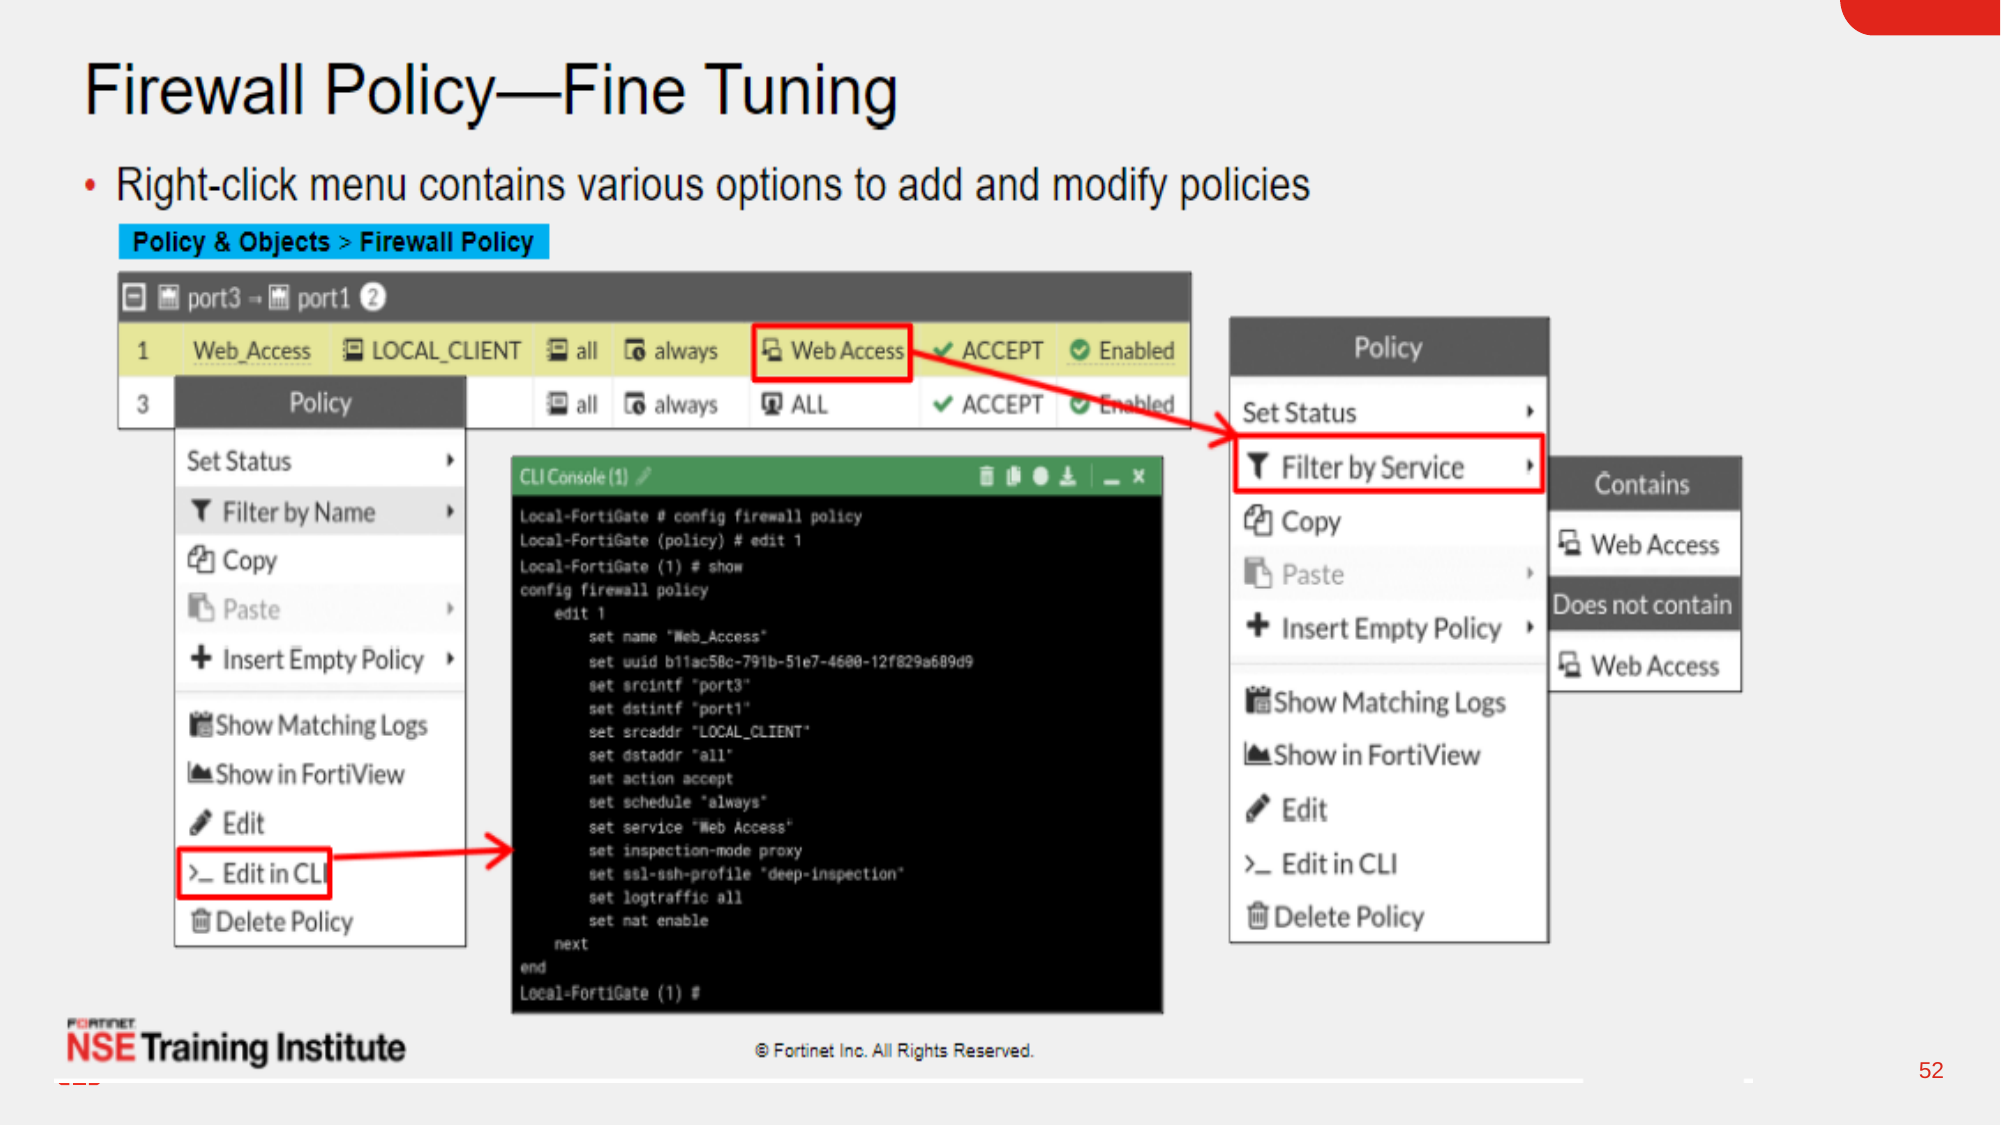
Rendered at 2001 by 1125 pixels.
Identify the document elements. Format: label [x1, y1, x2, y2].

picture [54, 42, 1753, 1083]
